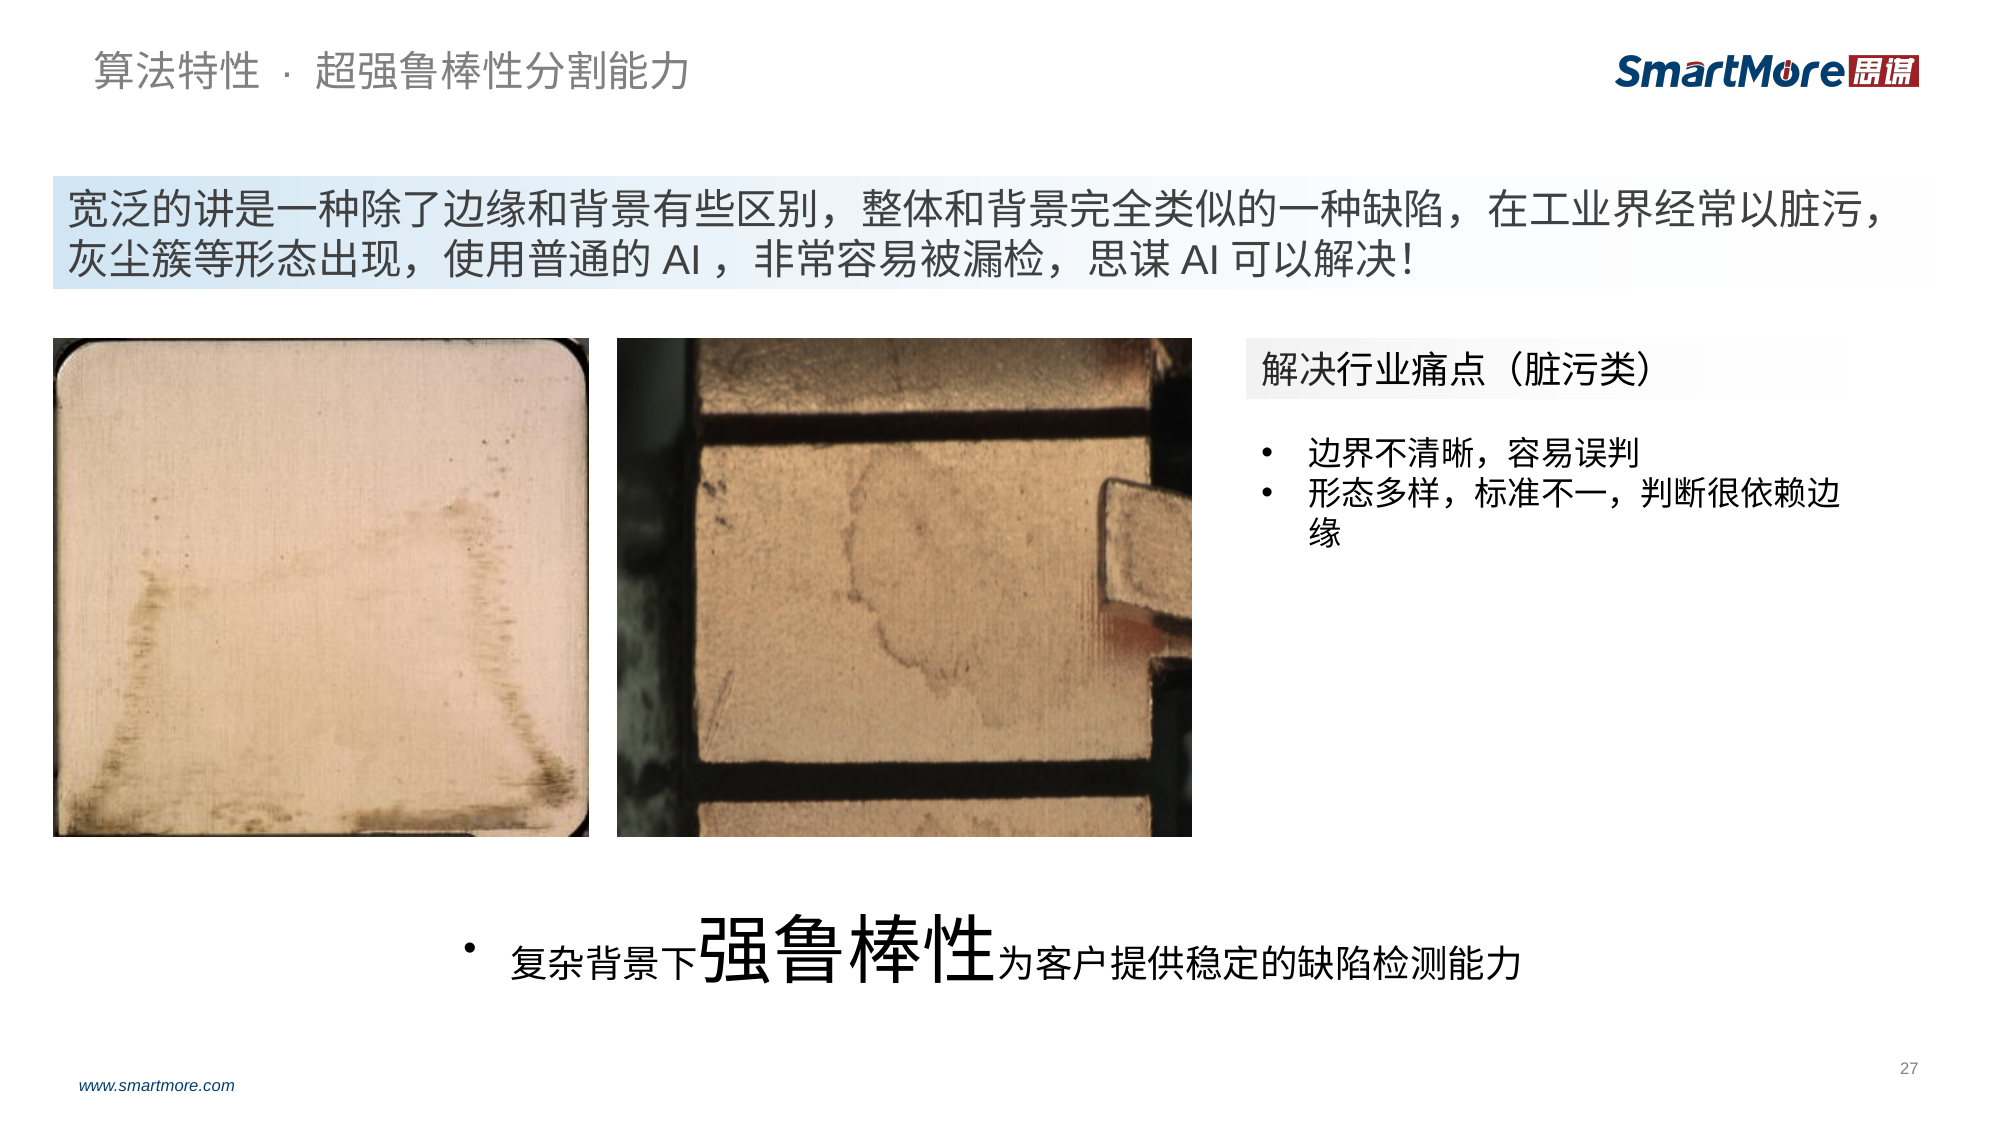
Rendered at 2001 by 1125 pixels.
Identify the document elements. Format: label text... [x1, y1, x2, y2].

picture [53, 338, 589, 837]
text_box 解决行业痛点（脏污类） [1246, 338, 1870, 399]
picture [617, 338, 1192, 837]
text_box 边界不清晰，容易误判 形态多样，标准不一，判断很依赖边缘 [1246, 424, 1858, 600]
picture [1615, 55, 1919, 87]
text_box 复杂背景下强鲁棒性为客户提供稳定的缺陷检测能力 [448, 895, 1736, 1001]
text_box 宽泛的讲是一种除了边缘和背景有些区别，整体和背景完全类似的一种缺陷，在工业界经常以脏污，灰尘簇等形态出现，使用普通的AI，非常容易被漏检，思谋AI可以解决！ [52, 175, 1953, 289]
text_box 算法特性 · 超强鲁棒性分割能力 [79, 37, 1615, 102]
